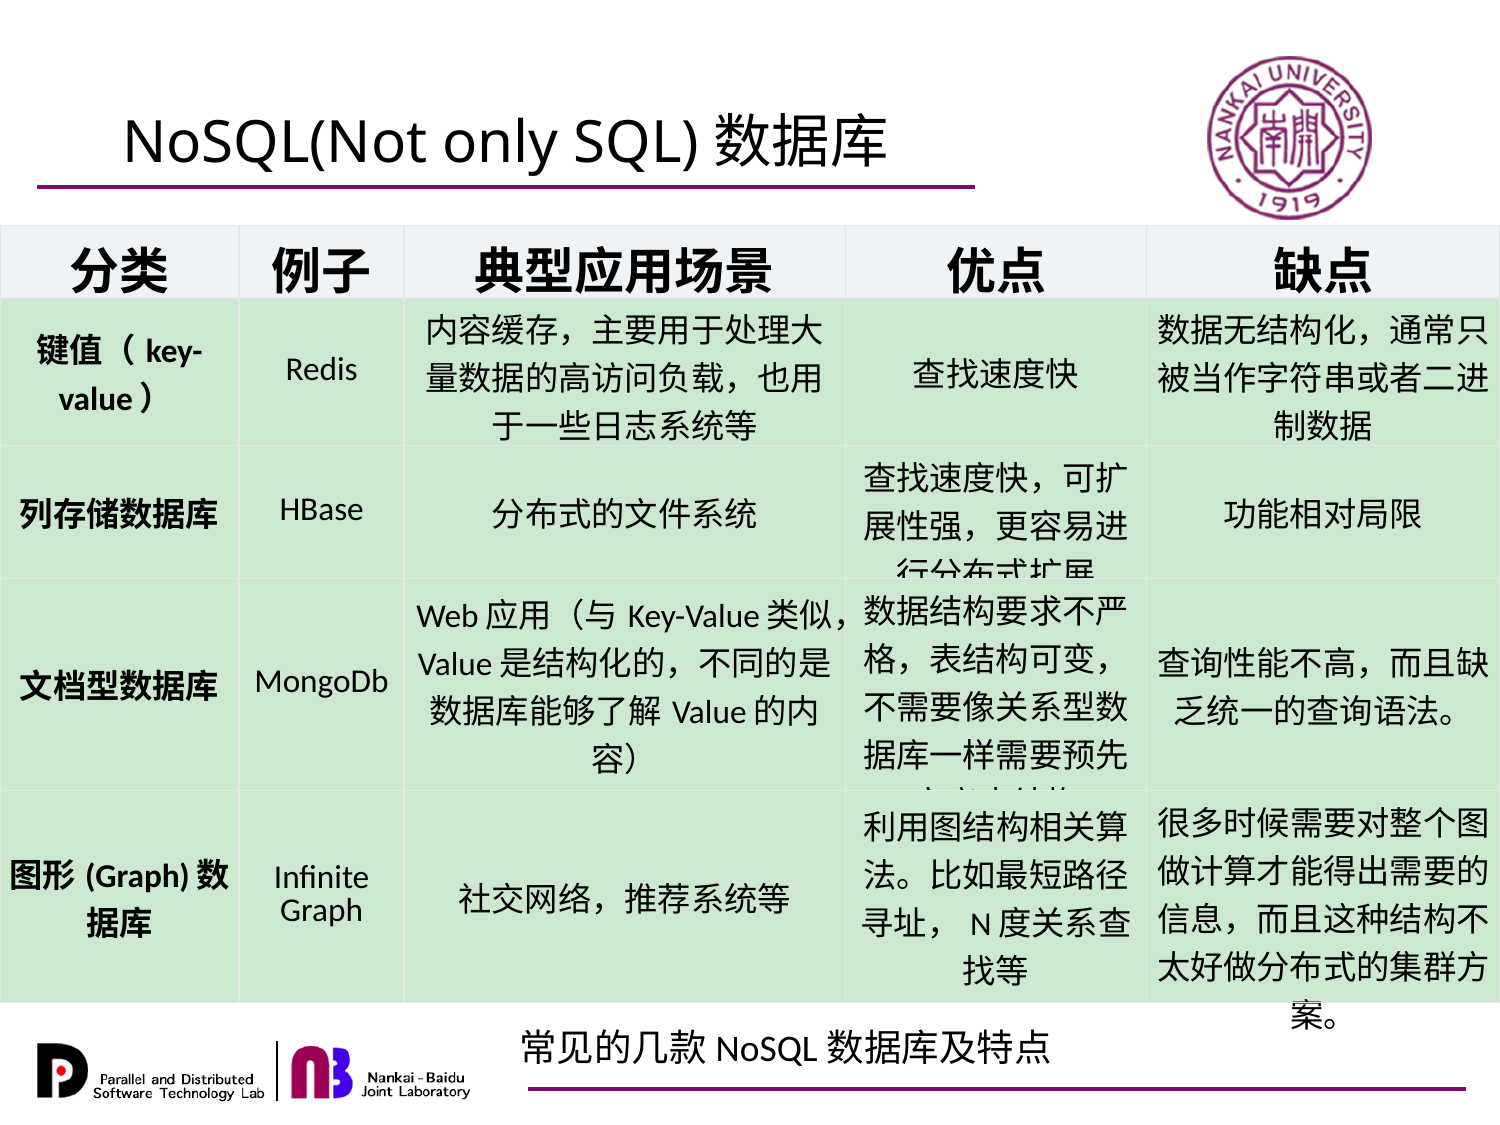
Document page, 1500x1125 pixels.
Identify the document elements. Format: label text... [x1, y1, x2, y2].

table_cell 分布式的文件系统 [405, 446, 845, 578]
table_cell 查询性能不高，而且缺乏统一的查询语法。 [1147, 579, 1499, 790]
table_cell MongoDb [240, 579, 403, 790]
table_header 分类 [1, 226, 238, 297]
table_cell 查找速度快，可扩展性强，更容易进行分布式扩展 [846, 446, 1146, 578]
table_header 优点 [846, 226, 1146, 297]
table_cell 列存储数据库 [1, 446, 238, 578]
table_cell 图形(Graph)数据库 [1, 791, 238, 1002]
table_cell Redis [240, 299, 403, 445]
table_cell 利用图结构相关算法。比如最短路径寻址，N度关系查找等 [846, 791, 1146, 1002]
table_header 缺点 [1147, 226, 1499, 297]
table_header 典型应用场景 [405, 226, 845, 297]
table_cell 功能相对局限 [1147, 446, 1499, 578]
table_cell 数据无结构化，通常只被当作字符串或者二进制数据 [1147, 299, 1499, 445]
table_cell 社交网络，推荐系统等 [405, 791, 845, 1002]
table_cell 查找速度快 [846, 299, 1146, 445]
table_cell Web应用（与Key-Value类似，Value是结构化的，不同的是数据库能够了解Value的内容） [405, 579, 845, 790]
text_box NoSQL(Not only SQL)数据库 [107, 96, 1195, 182]
table_header 例子 [240, 226, 403, 297]
table_cell HBase [240, 446, 403, 578]
table_cell Infinite Graph [240, 791, 403, 1002]
text_box 常见的几款NoSQL数据库及特点 [504, 1016, 1079, 1076]
table_cell 数据结构要求不严格，表结构可变，不需要像关系型数据库一样需要预先定义表结构 [846, 579, 1146, 790]
picture [0, 0, 1500, 225]
table_cell 文档型数据库 [1, 579, 238, 790]
table_cell 键值（key-value） [1, 299, 238, 445]
table_cell 内容缓存，主要用于处理大量数据的高访问负载，也用于一些日志系统等 [405, 299, 845, 445]
picture [0, 1003, 1500, 1125]
table_cell 很多时候需要对整个图做计算才能得出需要的信息，而且这种结构不太好做分布式的集群方案。 [1147, 791, 1499, 1002]
